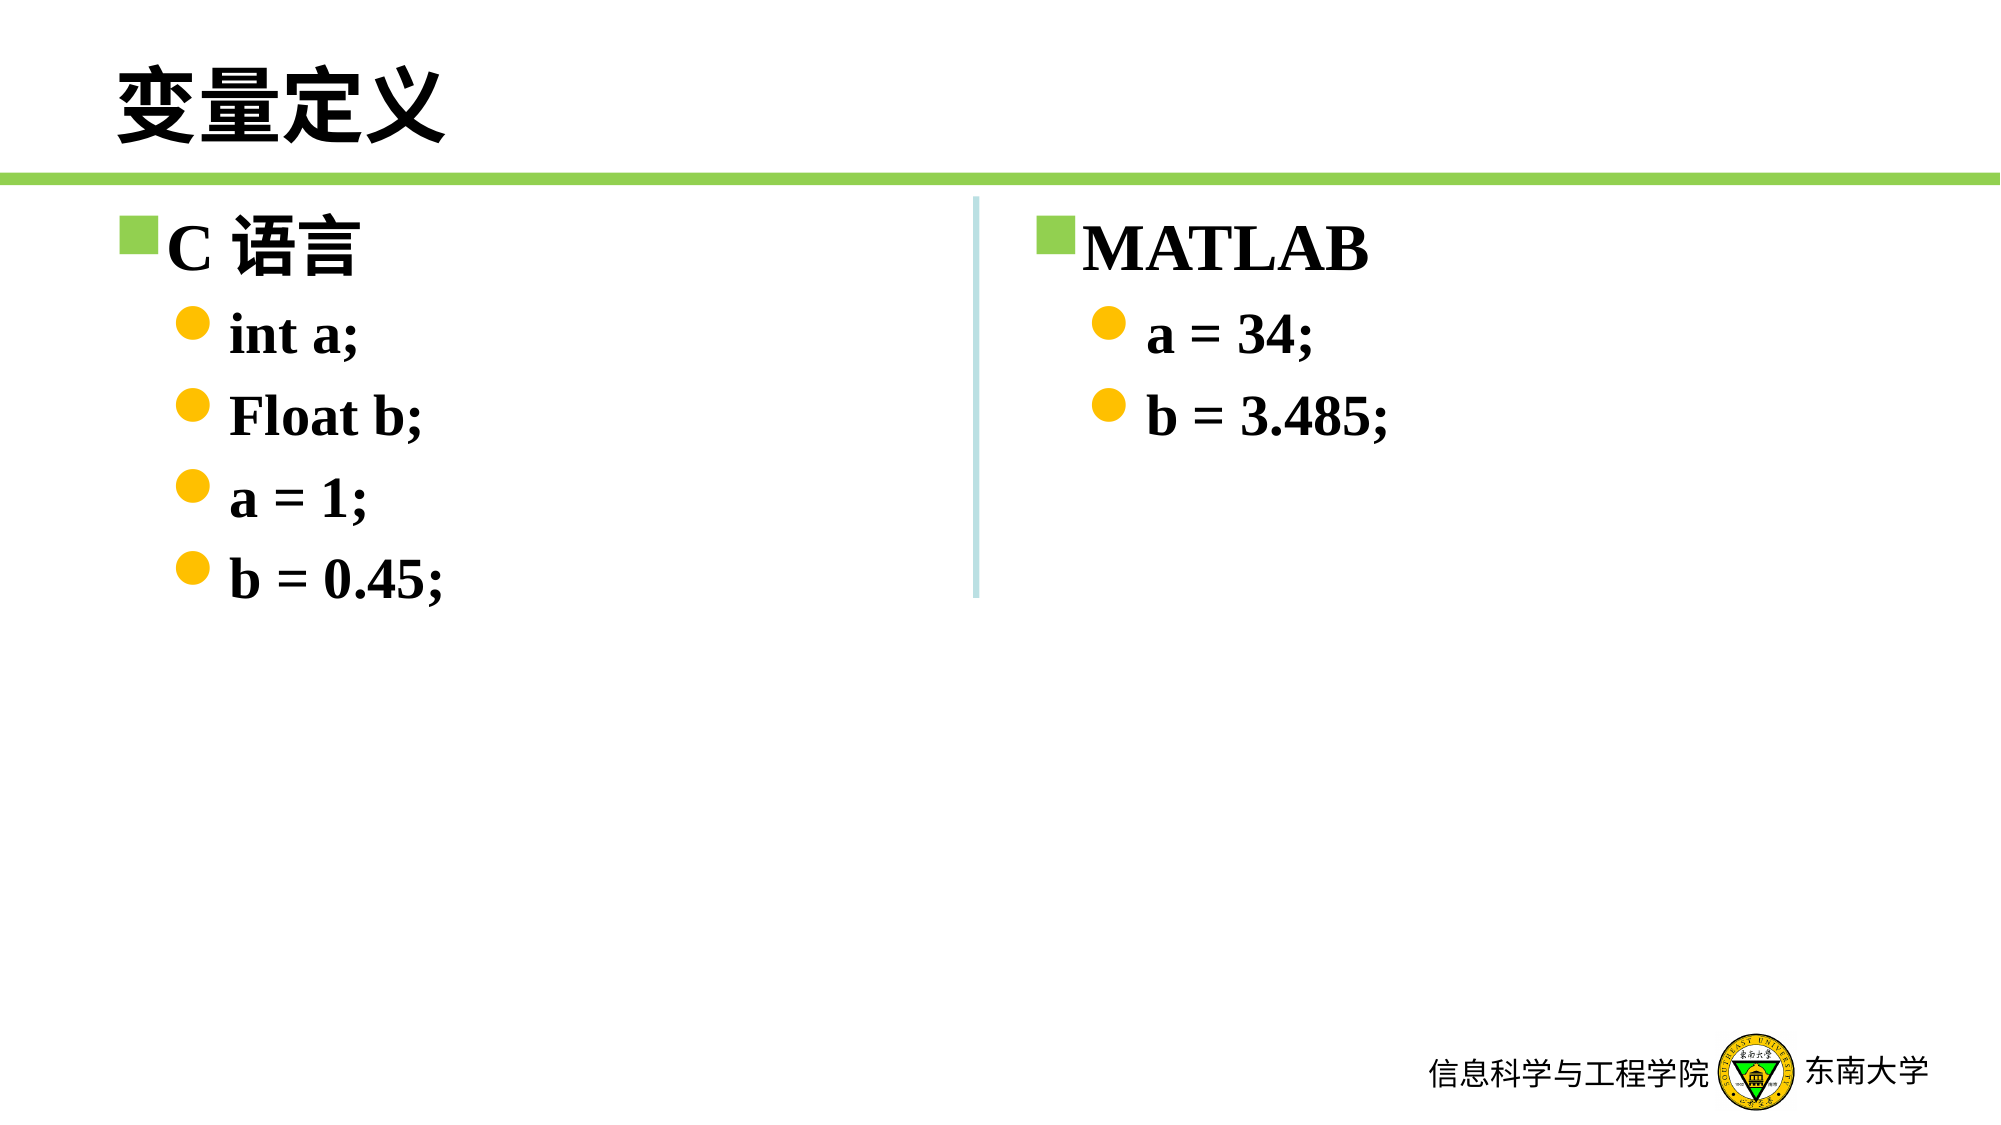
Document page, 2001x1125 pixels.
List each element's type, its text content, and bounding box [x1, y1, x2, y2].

list MATLAB a = 34; b = 3.485; [1016, 196, 1900, 1005]
picture [1715, 1031, 1797, 1111]
title 变量定义 [99, 45, 1900, 161]
list C语言 int a; Float b; a = 1; b = 0.45; [99, 196, 984, 1005]
